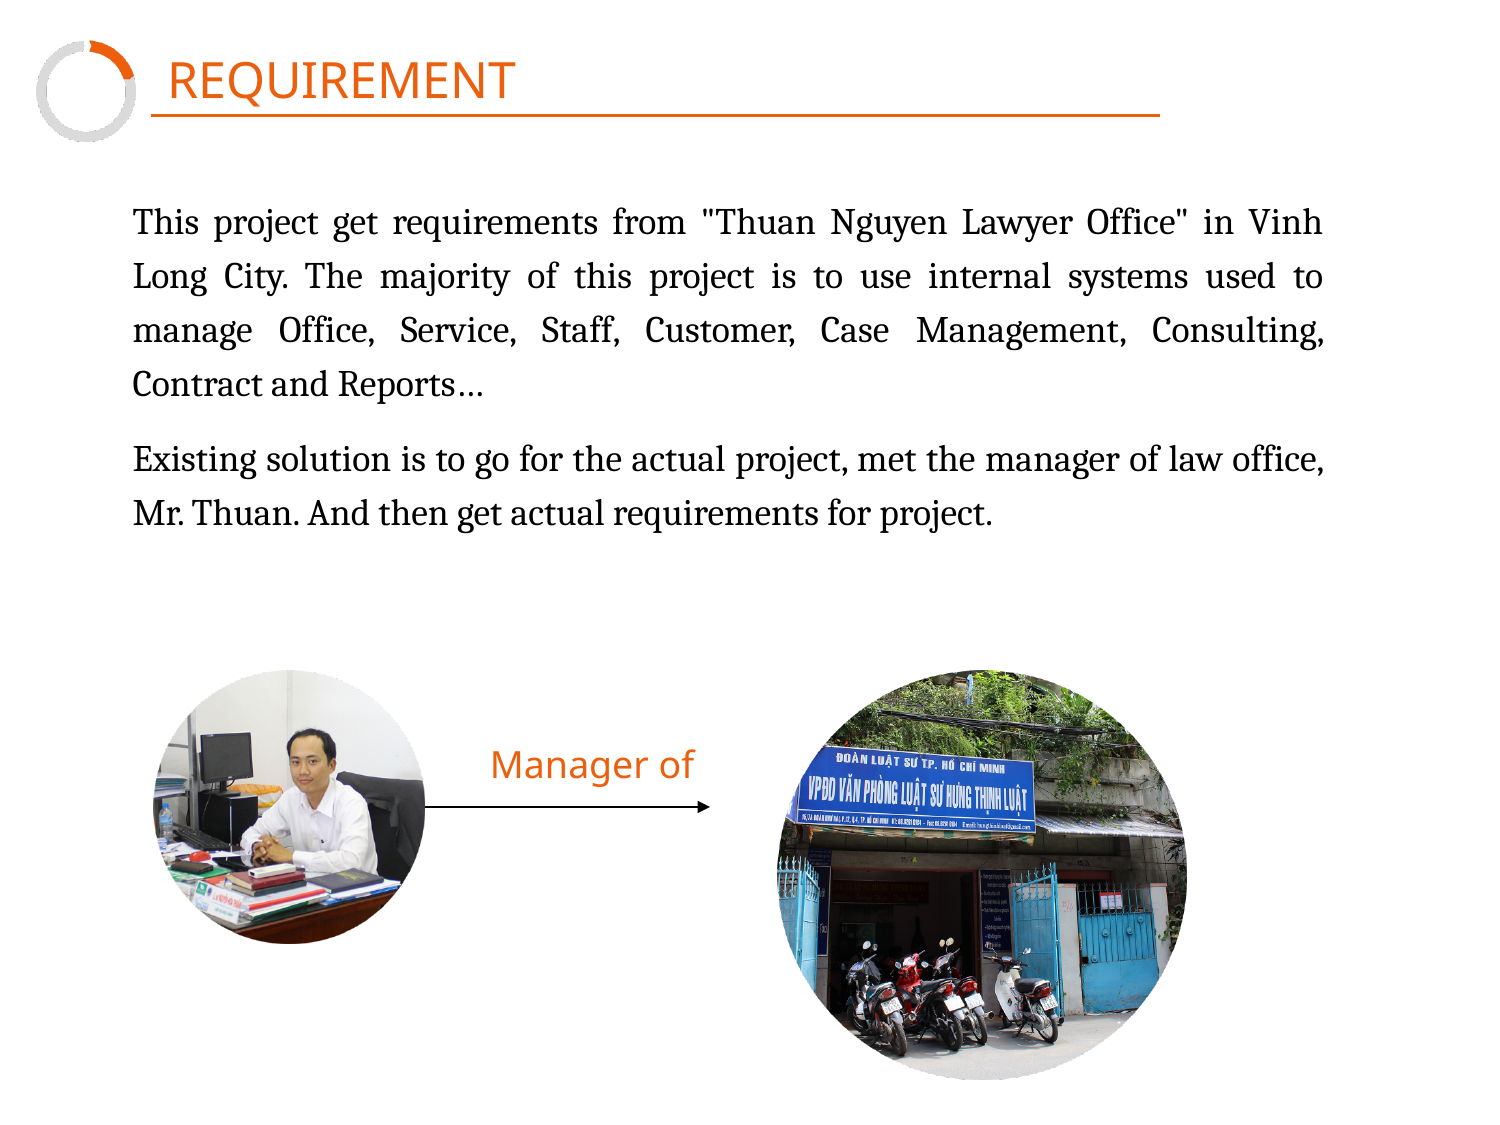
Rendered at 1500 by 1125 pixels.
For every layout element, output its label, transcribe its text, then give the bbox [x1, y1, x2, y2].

text_box This project get requirements from "Thuan Nguyen Lawyer Office" in Vinh Long City. The majority of this project is to use internal systems used to manage Office, Service, Staff, Customer, Case Management, Consulting, Contract and Reports… Existing solution is to go for the actual project, met the manager of law office, Mr. Thuan. And then get actual requirements for project. [80, 180, 1340, 541]
picture [152, 670, 425, 944]
text_box Manager of [474, 733, 710, 794]
picture [777, 670, 1187, 1080]
picture [36, 40, 1160, 142]
